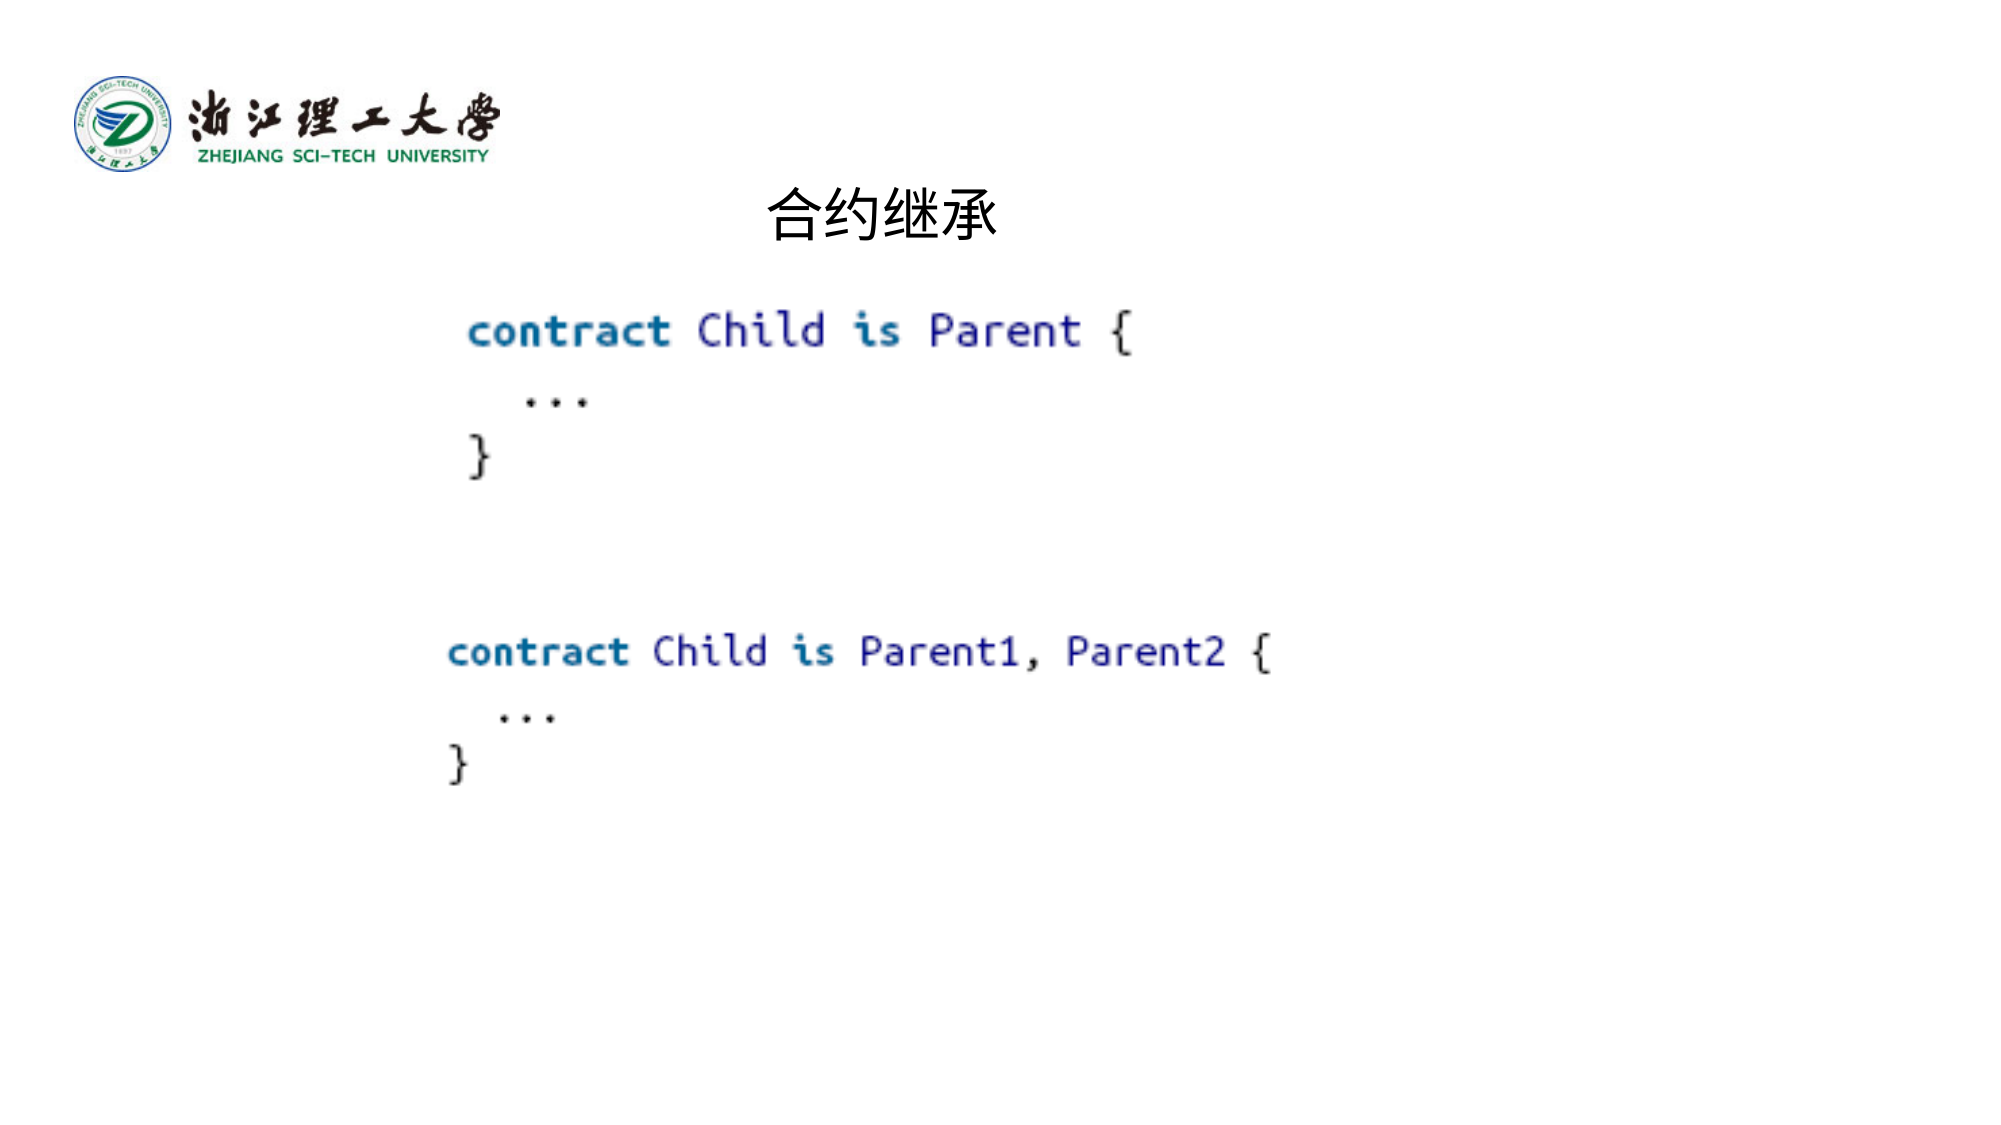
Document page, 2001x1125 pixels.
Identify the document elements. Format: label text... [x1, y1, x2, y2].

picture [406, 615, 1349, 848]
picture [406, 290, 1220, 511]
picture [74, 76, 500, 172]
text_box 合约继承 [304, 171, 1460, 256]
